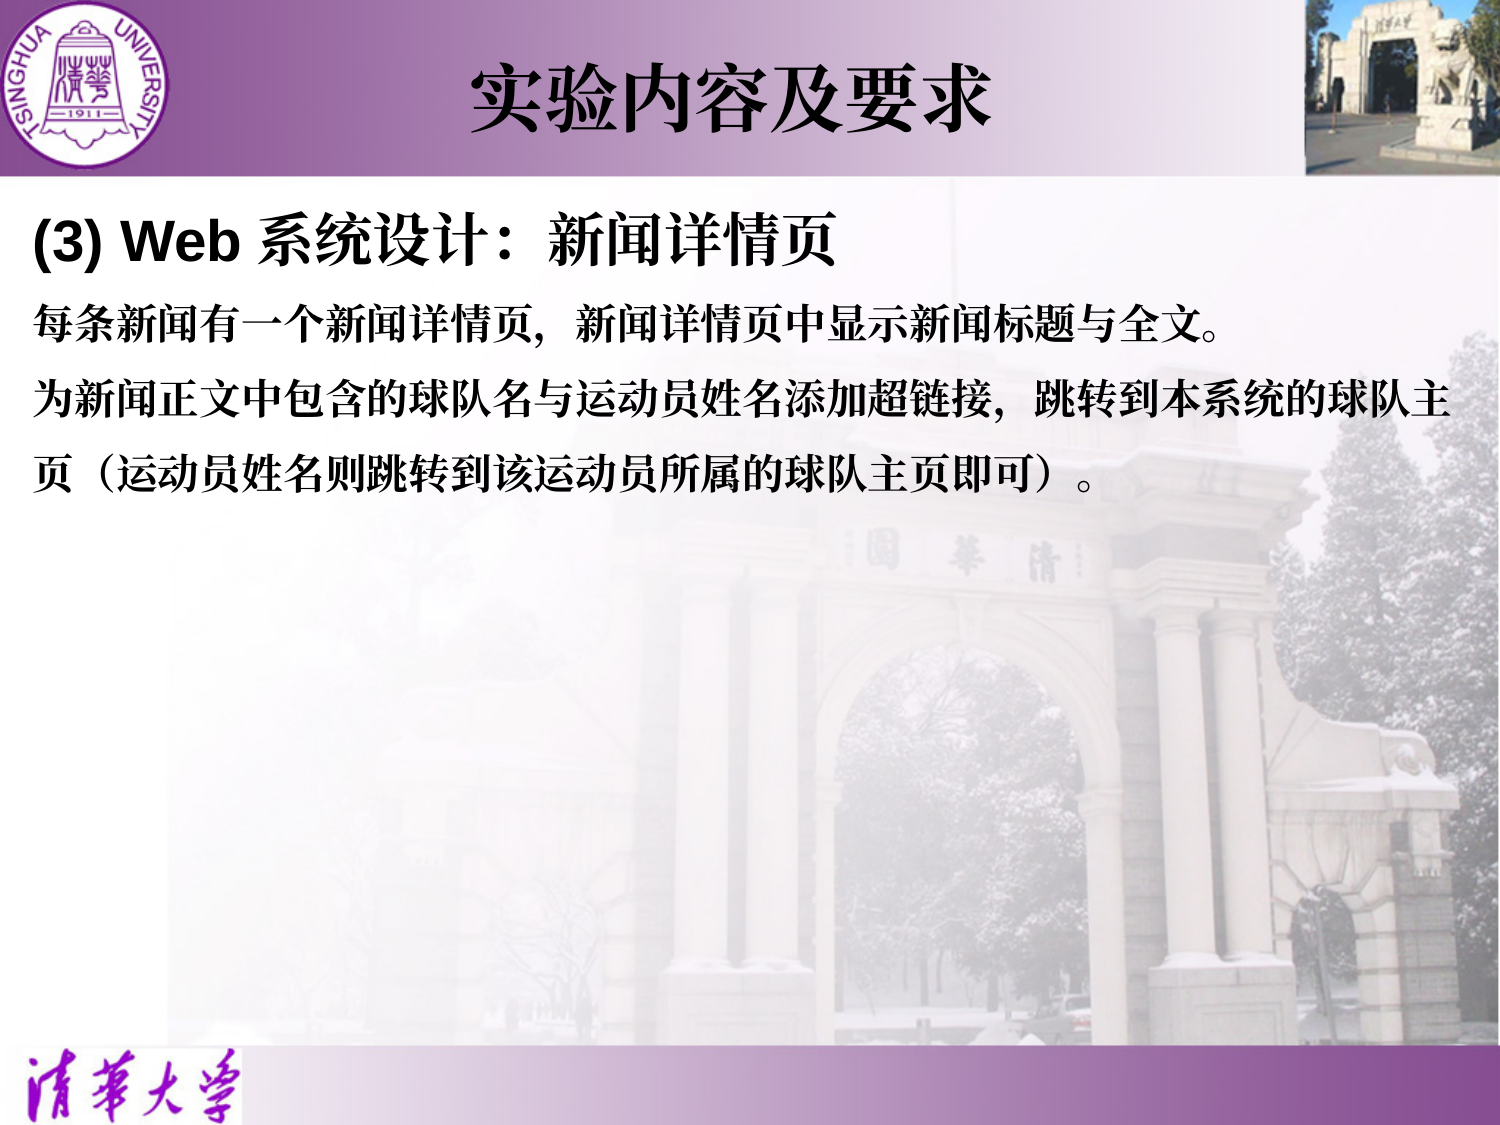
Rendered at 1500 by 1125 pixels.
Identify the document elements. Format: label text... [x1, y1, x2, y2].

picture [0, 0, 1500, 1125]
title 实验内容及要求 [183, 31, 1282, 160]
list (3) Web系统设计：新闻详情页 每条新闻有一个新闻详情页，新闻详情页中显示新闻标题与全文。 为新闻正文中包含的球队名与运动员姓名添加超链接，跳转到本系统的球队主页（运动员姓名则跳转到该运动员所属的球队主页即可）。 [17, 160, 1489, 1000]
